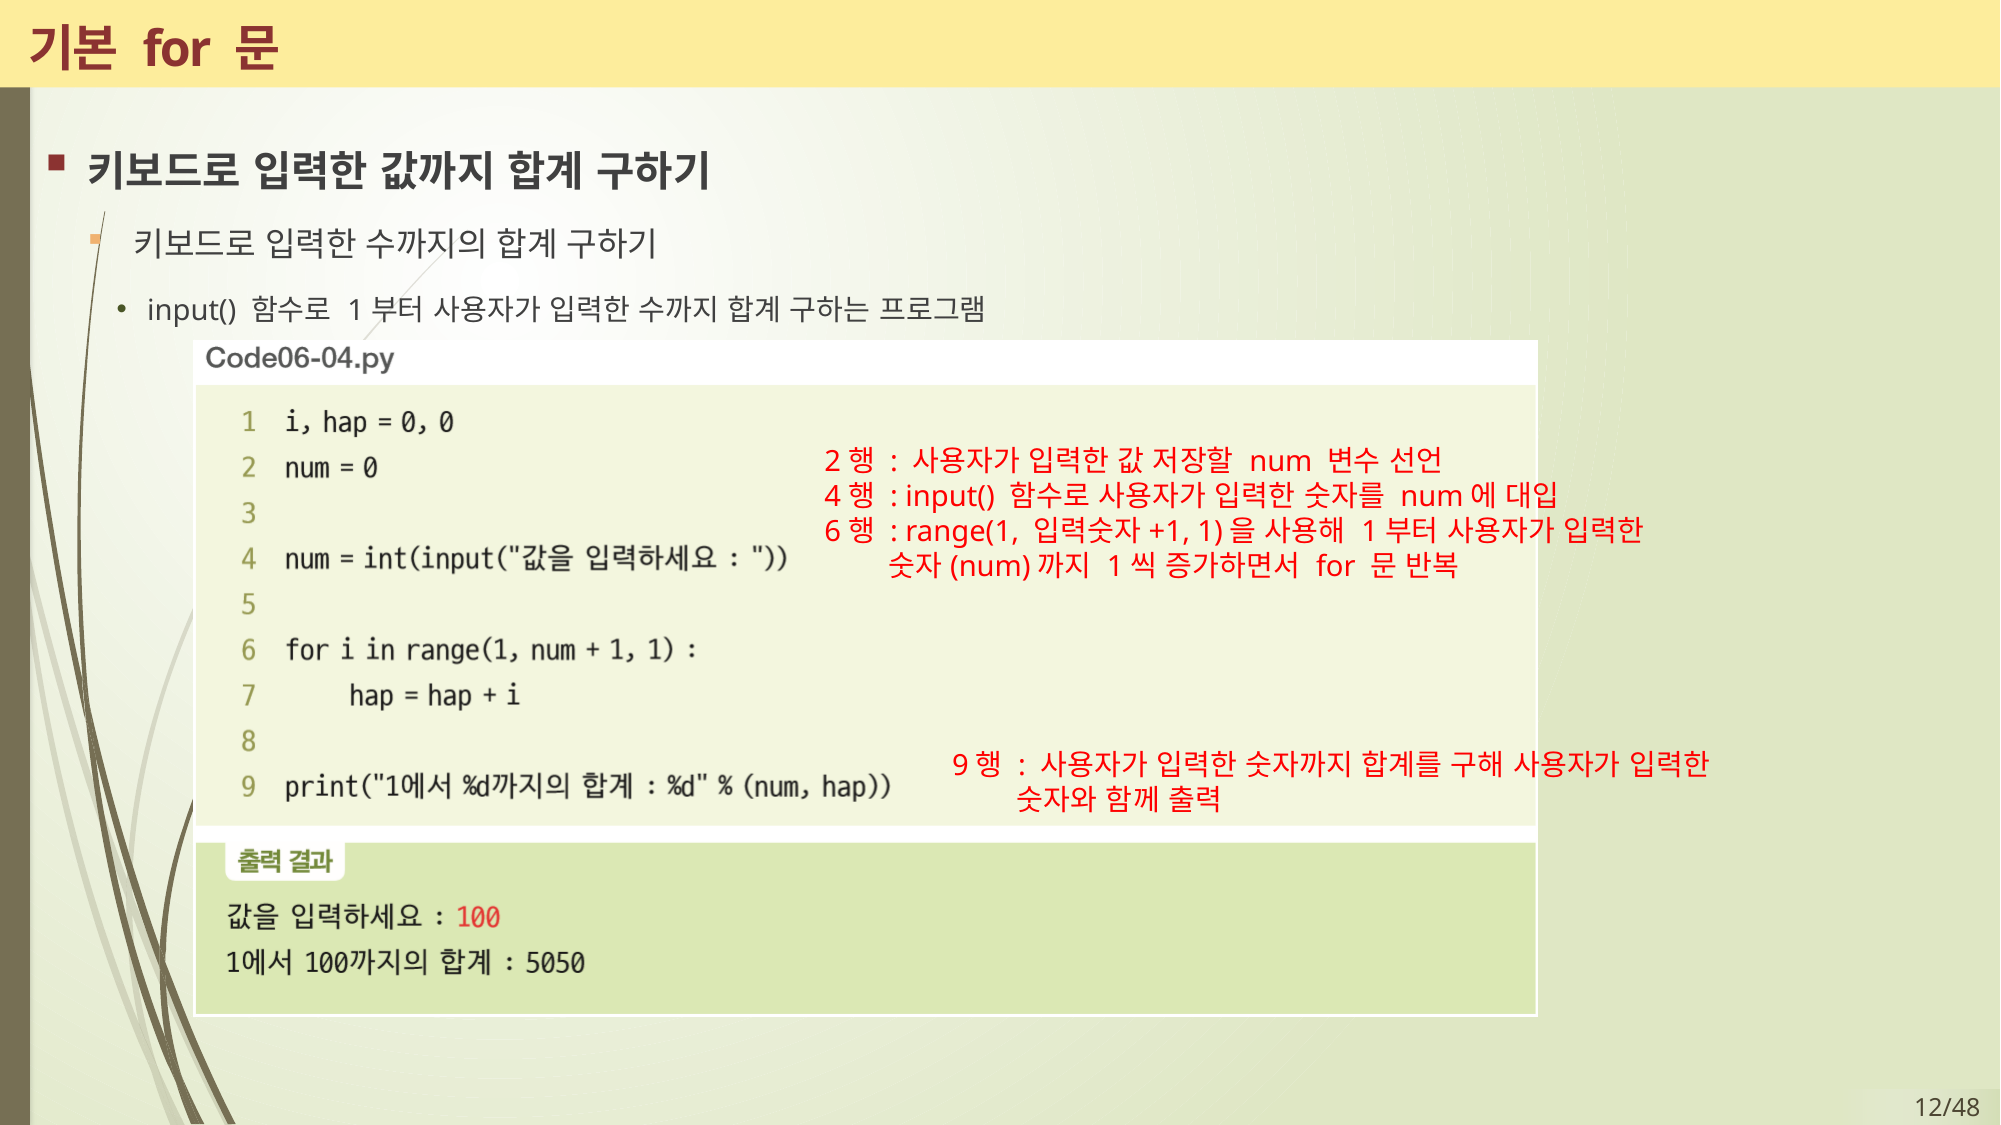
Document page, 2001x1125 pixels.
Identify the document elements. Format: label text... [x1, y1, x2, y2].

text_box 9행 : 사용자가 입력한 숫자까지 합계를 구해 사용자가 입력한 숫자와 함께 출력 [1542, 738, 1794, 824]
title 기본 for 문 [13, 8, 1717, 87]
list 키보드로 입력한 값까지 합계 구하기 키보드로 입력한 수까지의 합계 구하기 input() 함수로 1부터 사용자가 입력한 수까지 합계 구하는 프로그램 [13, 126, 1975, 1057]
picture [193, 340, 1538, 1018]
text_box 2행 : 사용자가 입력한 값 저장할 num 변수 선언 4행 : input() 함수로 사용자가 입력한 숫자를 num에 대입 6행 : range(1, 입력숫자+1, 1)을 사용해 1부터 사용자가 입력한 숫자(num)까지 1씩 증가하면서 for 문 반복 [1542, 435, 1680, 590]
